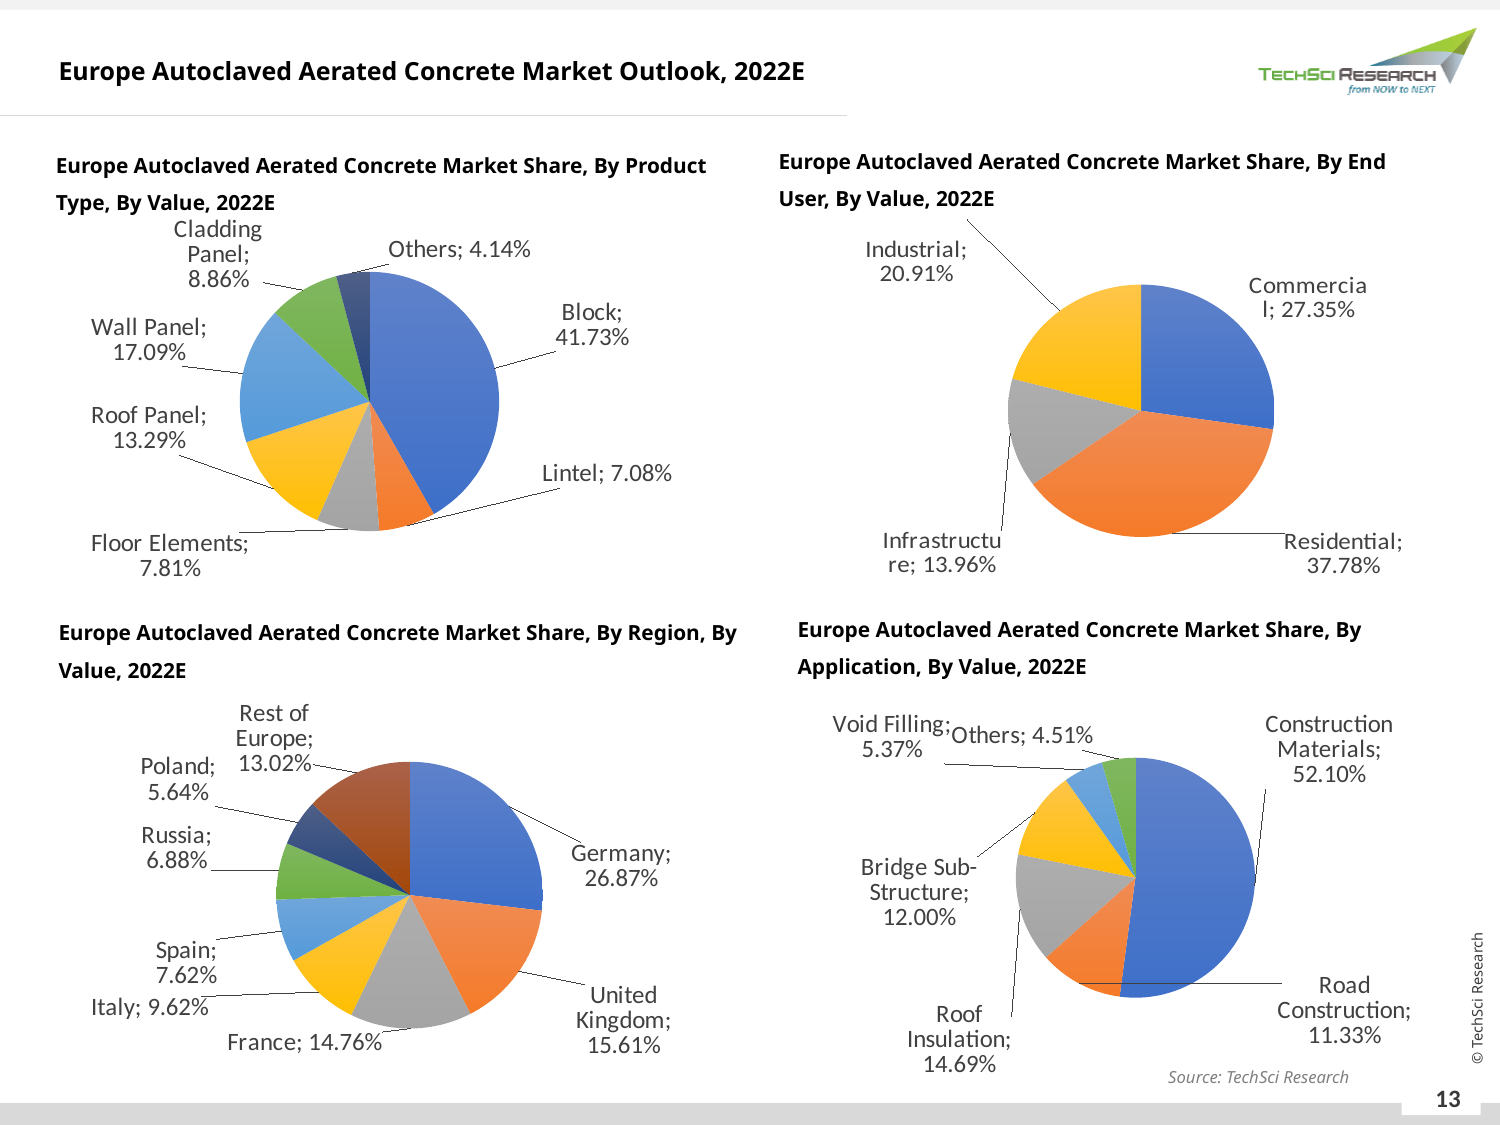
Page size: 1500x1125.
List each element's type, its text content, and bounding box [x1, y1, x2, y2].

text_box Europe Autoclaved Aerated Concrete Market Outlook, 2022E [43, 51, 1500, 93]
text_box Source: TechSci Research [1103, 1079, 1365, 1114]
text_box Europe Autoclaved Aerated Concrete Market Share, By End User, By Value, 2022E [763, 128, 1444, 219]
text_box Europe Autoclaved Aerated Concrete Market Share, By Application, By Value, 2022E [782, 596, 1457, 686]
text_box Europe Autoclaved Aerated Concrete Market Share, By Region, By Value, 2022E [43, 599, 764, 690]
chart [832, 700, 1414, 1079]
chart [91, 702, 673, 1081]
text_box Europe Autoclaved Aerated Concrete Market Share, By Product Type, By Value, 2022E [41, 132, 737, 222]
chart [91, 218, 673, 597]
chart [832, 219, 1414, 598]
picture [1257, 27, 1477, 51]
